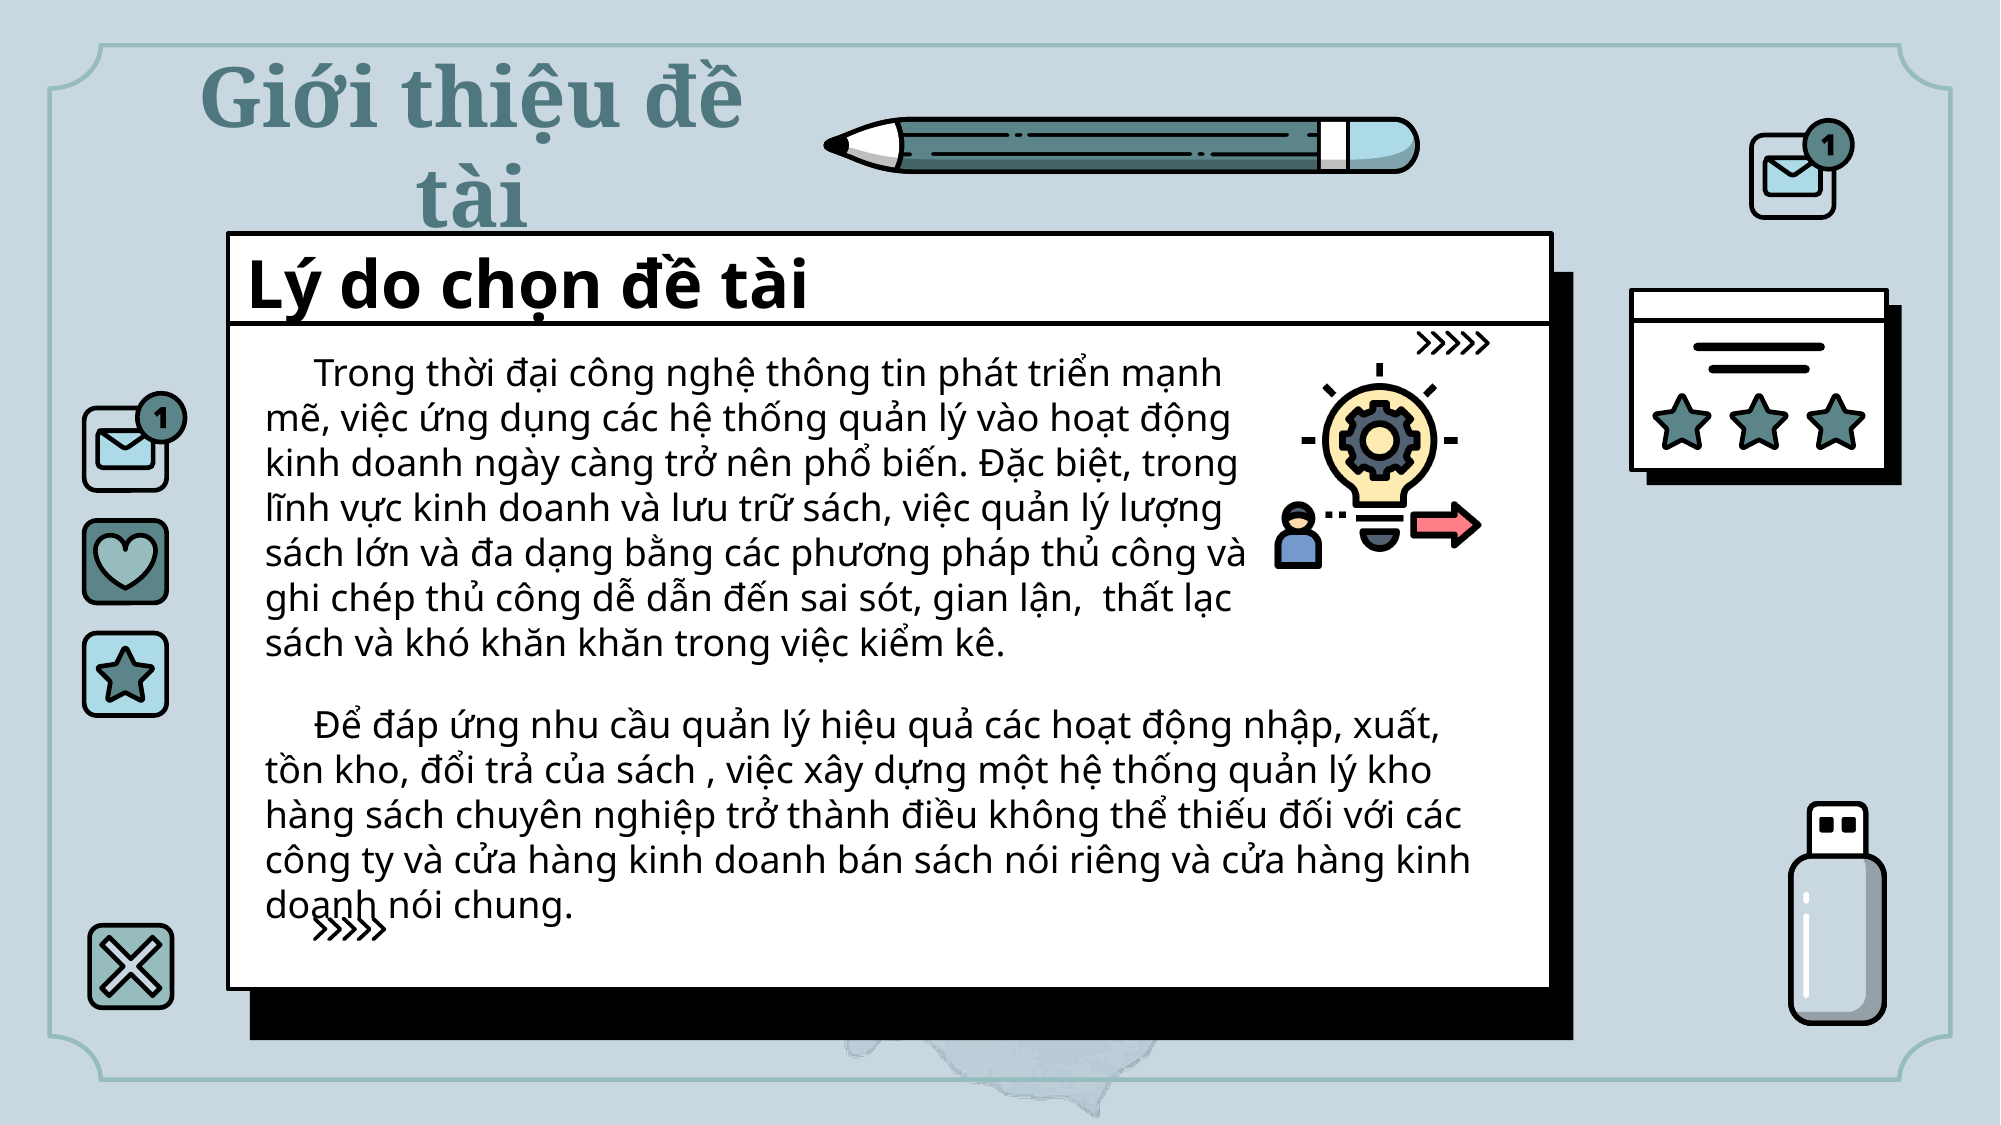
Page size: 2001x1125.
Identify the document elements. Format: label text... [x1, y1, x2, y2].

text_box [1751, 120, 1856, 218]
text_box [83, 632, 167, 716]
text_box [822, 116, 1423, 175]
title Giới thiệu đề tài [126, 104, 817, 184]
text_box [83, 520, 167, 604]
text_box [1631, 289, 1902, 486]
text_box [227, 233, 1574, 1041]
picture [1271, 356, 1488, 573]
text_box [1787, 800, 1888, 1027]
text_box Lý do chọn đề tài [184, 226, 873, 296]
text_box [79, 915, 182, 1018]
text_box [83, 392, 188, 491]
